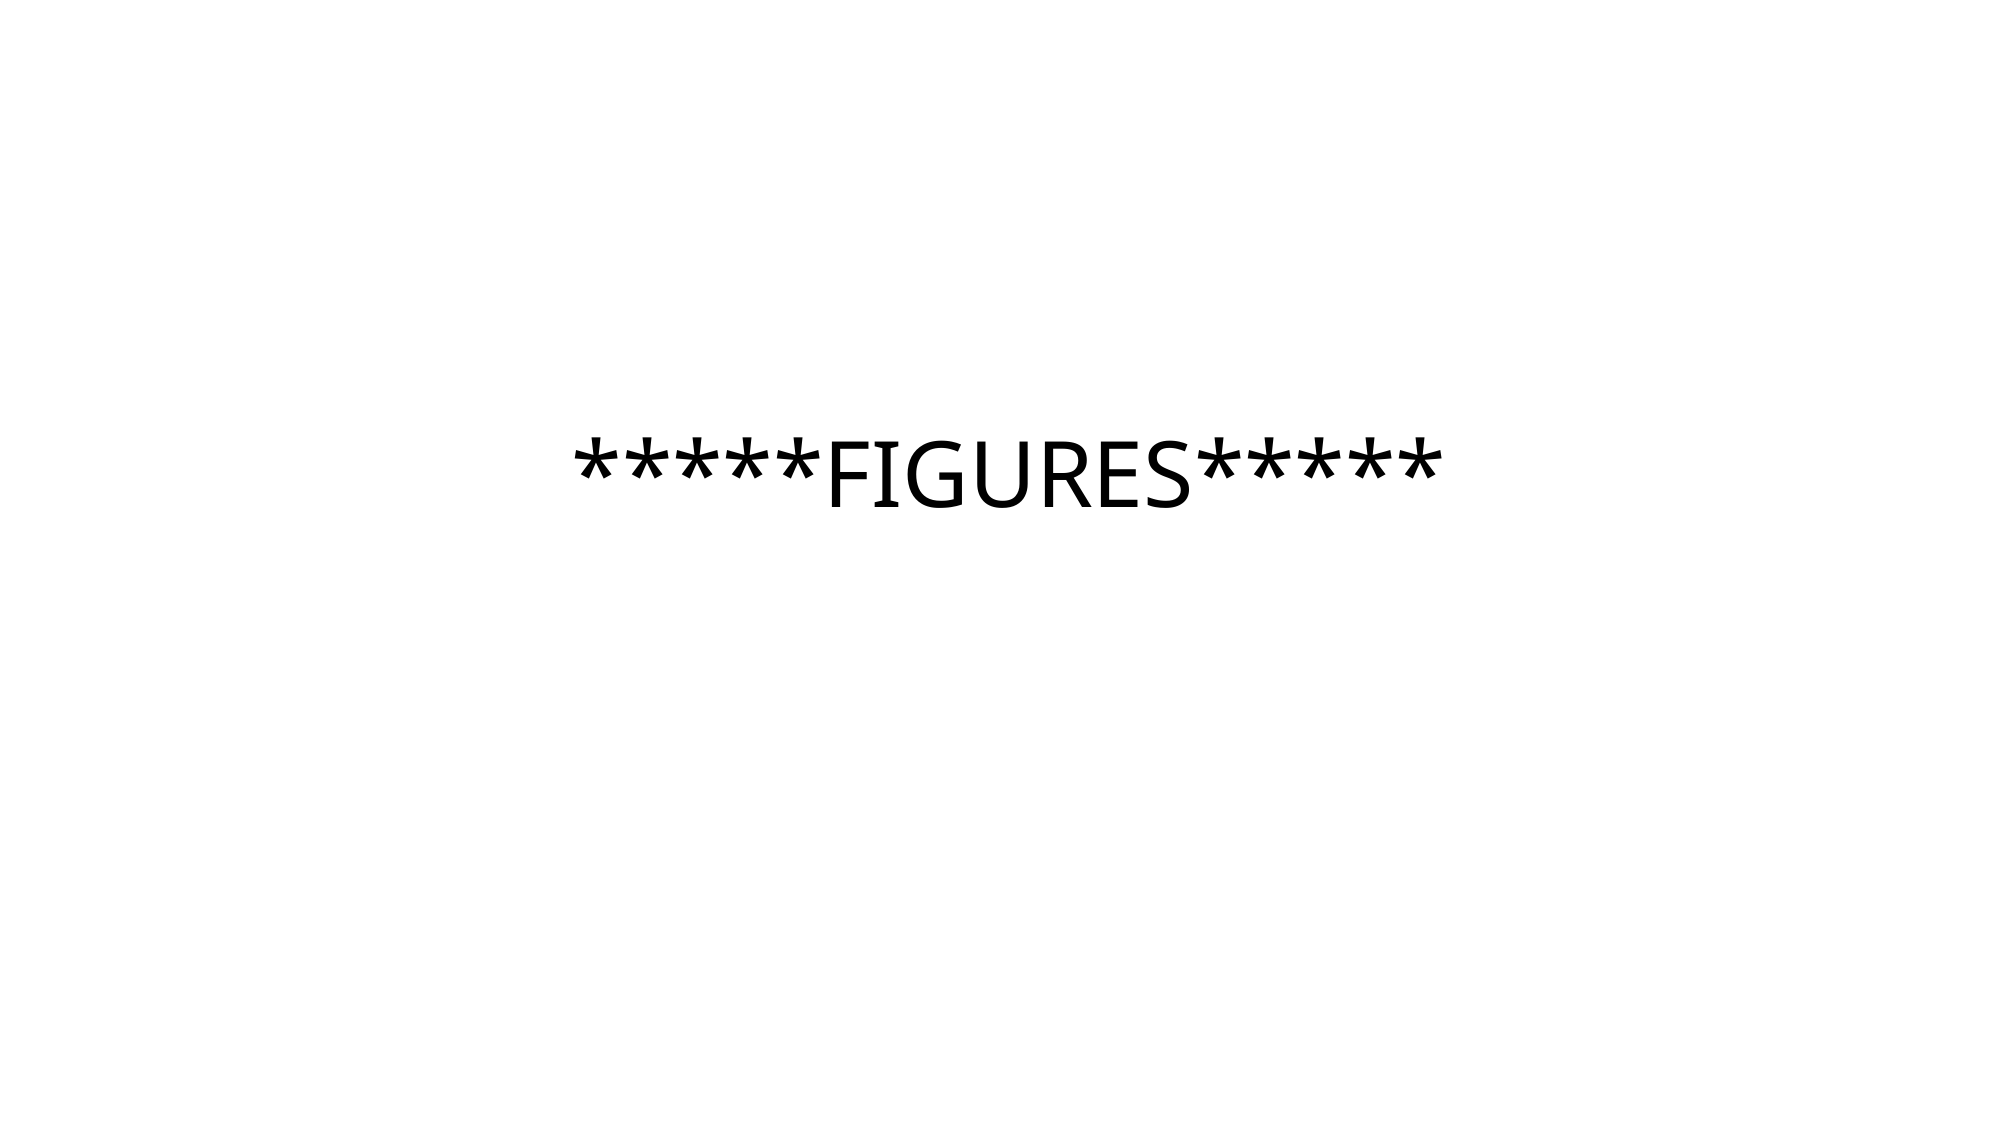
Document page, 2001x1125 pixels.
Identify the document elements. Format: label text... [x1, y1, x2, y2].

title *****FIGURES***** [556, 423, 2000, 642]
